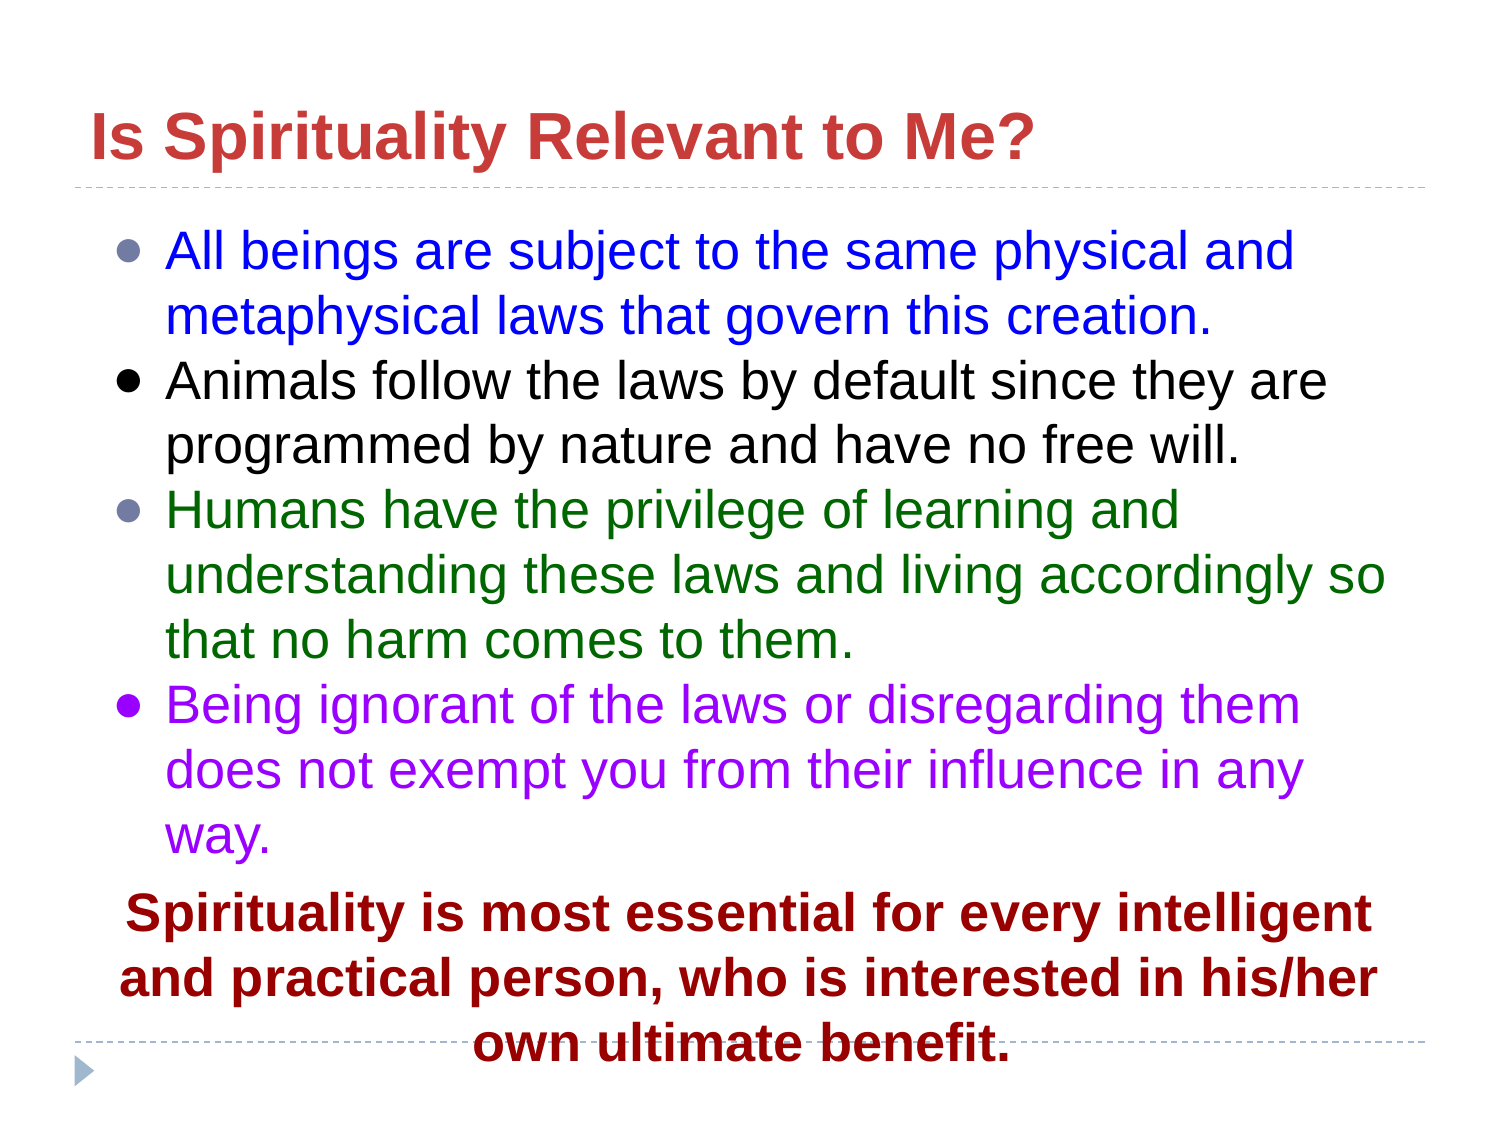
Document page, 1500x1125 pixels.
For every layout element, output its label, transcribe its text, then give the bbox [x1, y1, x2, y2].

title Is Spirituality Relevant to Me? [75, 24, 1425, 188]
list All beings are subject to the same physical and metaphysical laws that govern this creation. Animals follow the laws by default since they are programmed by nature and have no free will. Humans have the privilege of learning and understanding these laws and living accordingly so that no harm comes to them. Being ignorant of the laws or disregarding them does not exempt you from their influence in any way. Spirituality is most essential for every intelligent and practical person, who is interested in his/her own ultimate benefit. [75, 200, 1425, 1010]
